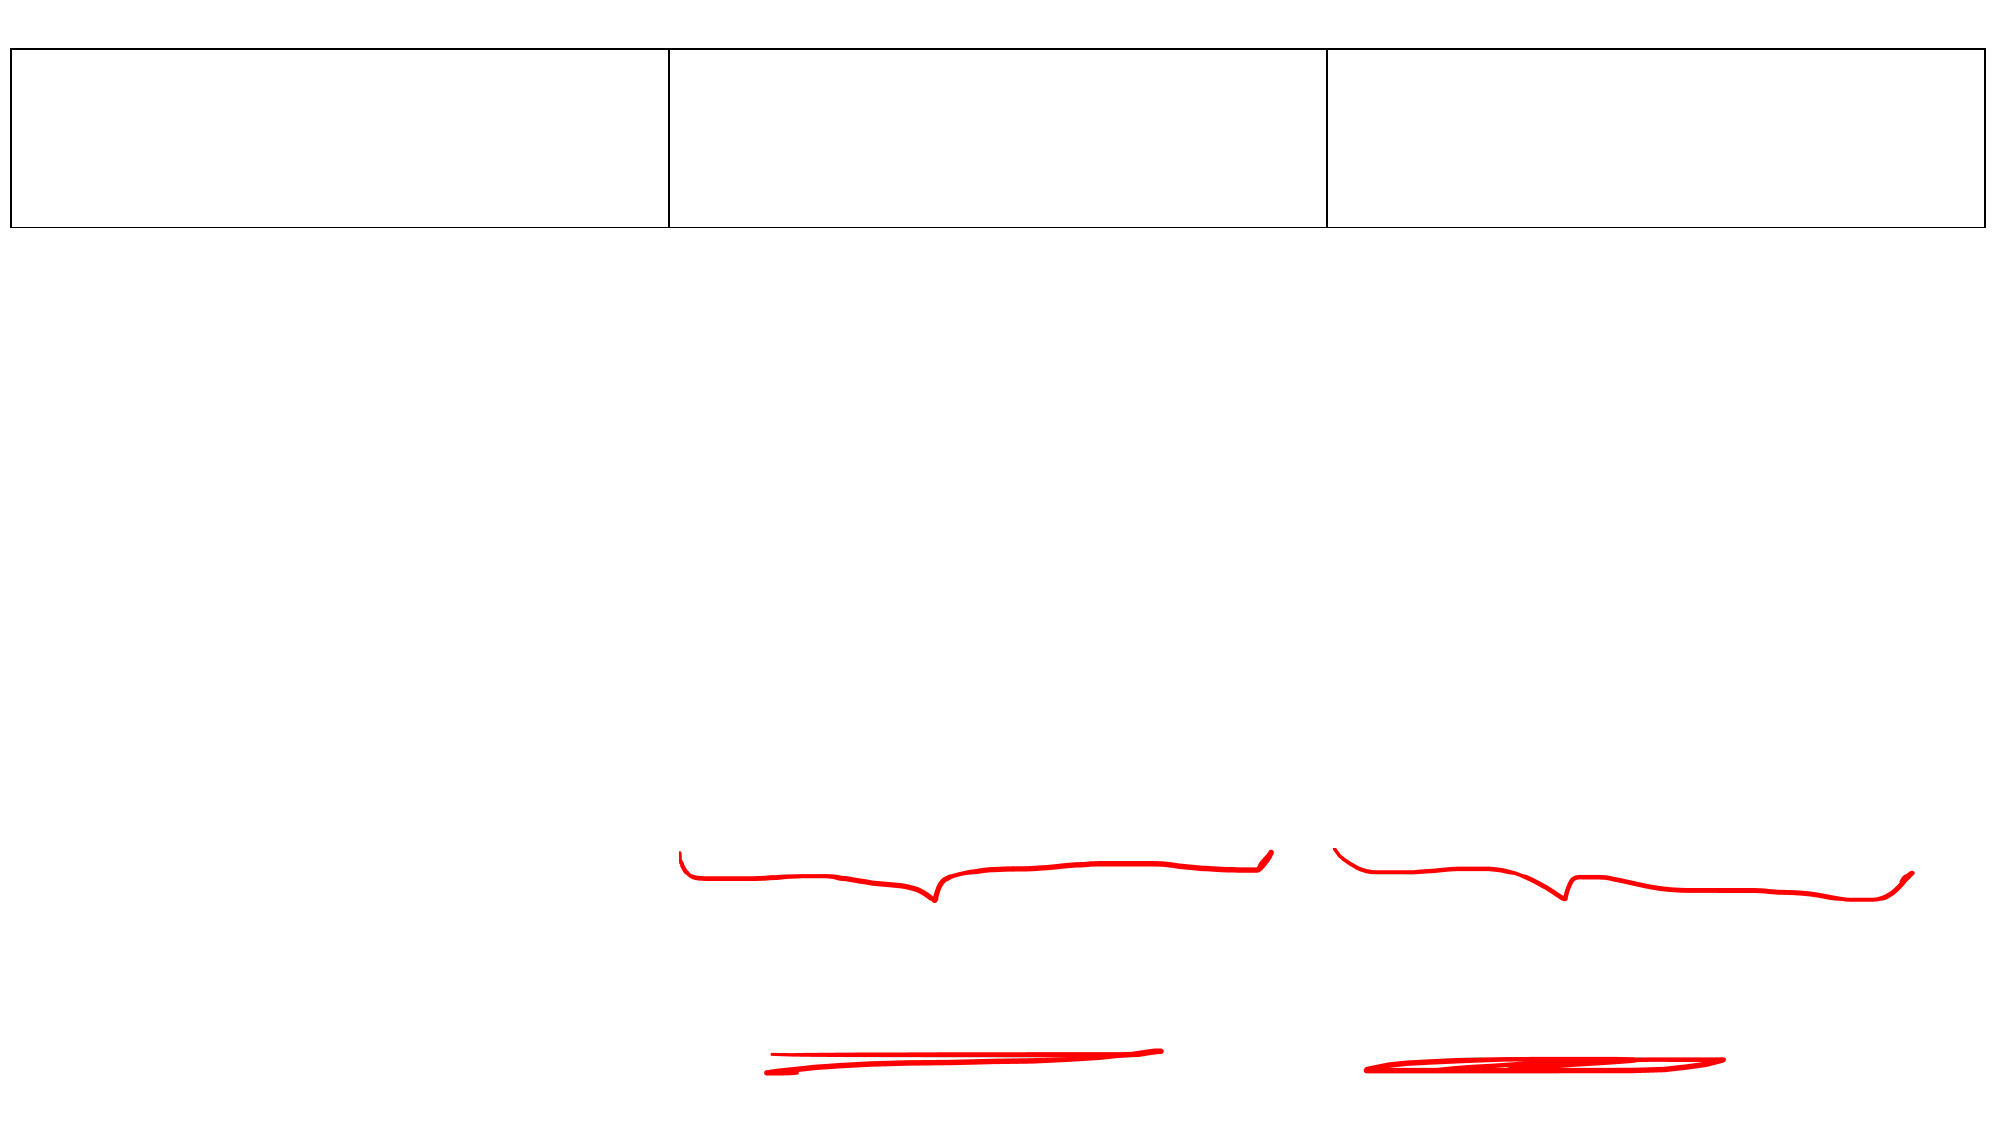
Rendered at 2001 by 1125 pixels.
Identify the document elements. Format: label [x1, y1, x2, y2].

picture [679, 848, 1923, 1084]
